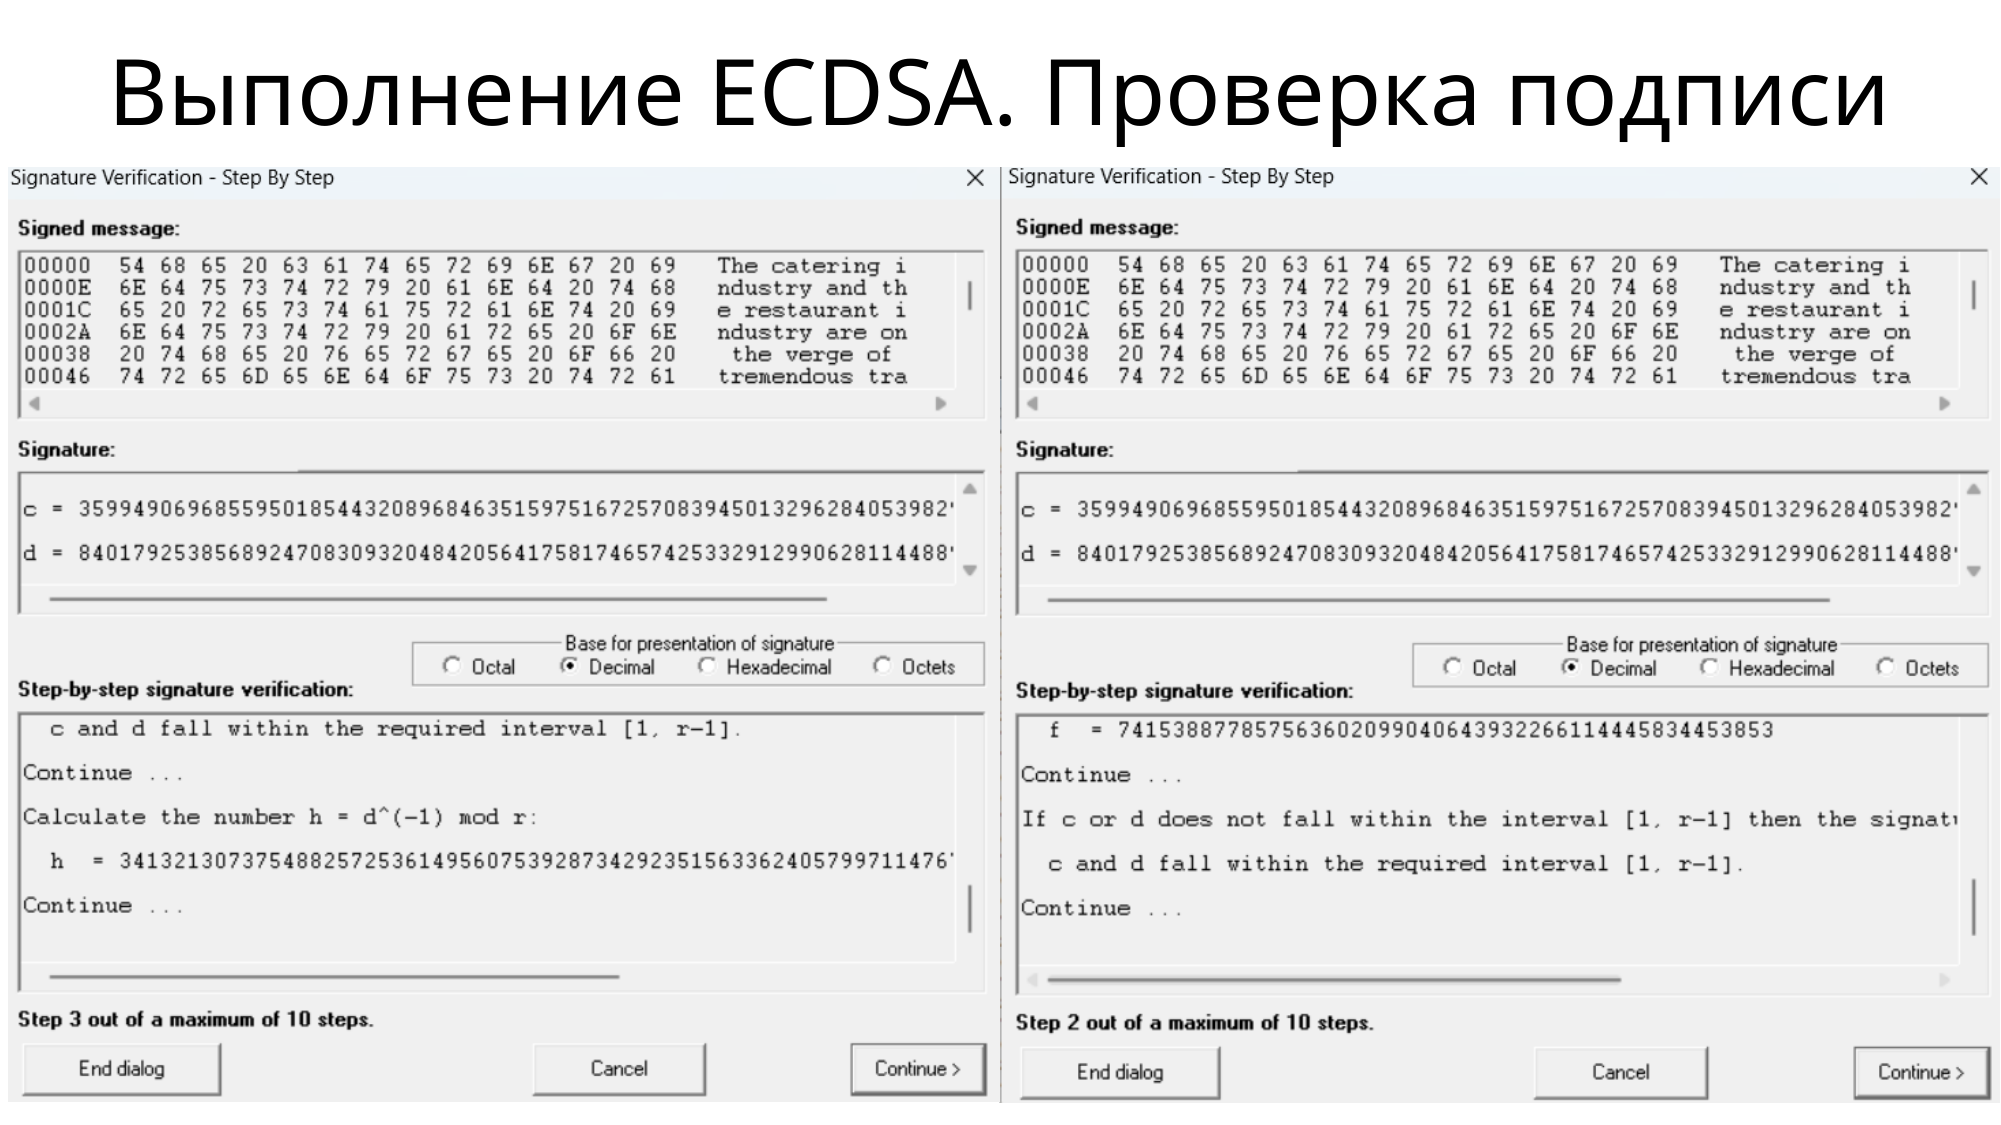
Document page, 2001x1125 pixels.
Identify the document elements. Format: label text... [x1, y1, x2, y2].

title Выполнение ECDSA. Проверка подписи [0, 23, 2000, 168]
picture [8, 167, 2000, 1104]
